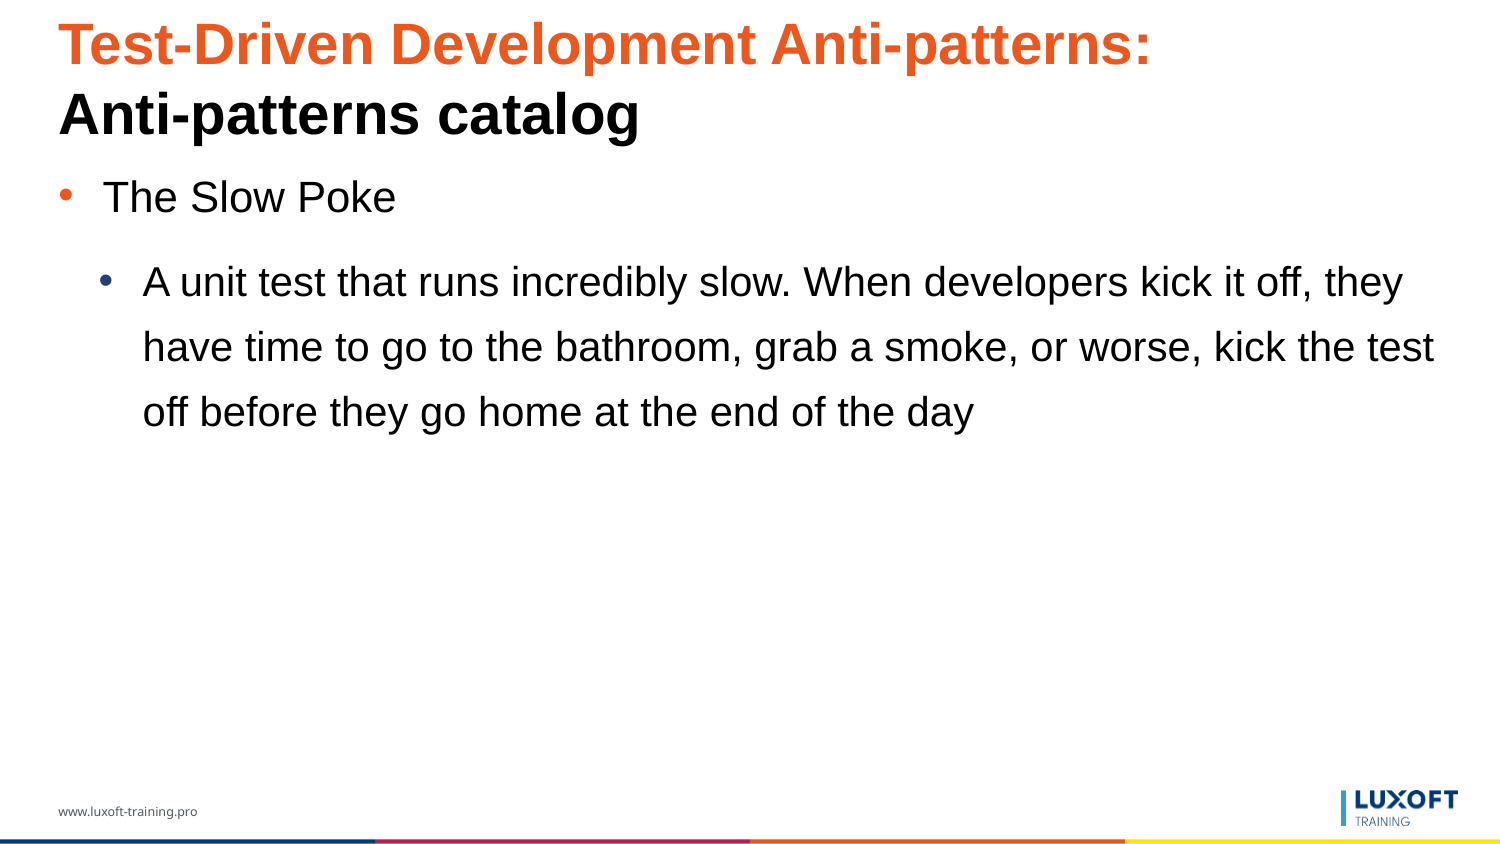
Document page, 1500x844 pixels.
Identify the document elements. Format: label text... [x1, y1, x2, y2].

title Test-Driven Development Anti-patterns: Anti-patterns catalog [47, 44, 1457, 107]
list The Slow Poke A unit test that runs incredibly slow. When developers kick it off, they have time to go to the bathroom, grab a smoke, or worse, kick the test off before they go home at the end of the day [47, 147, 1457, 764]
picture [1341, 790, 1458, 826]
